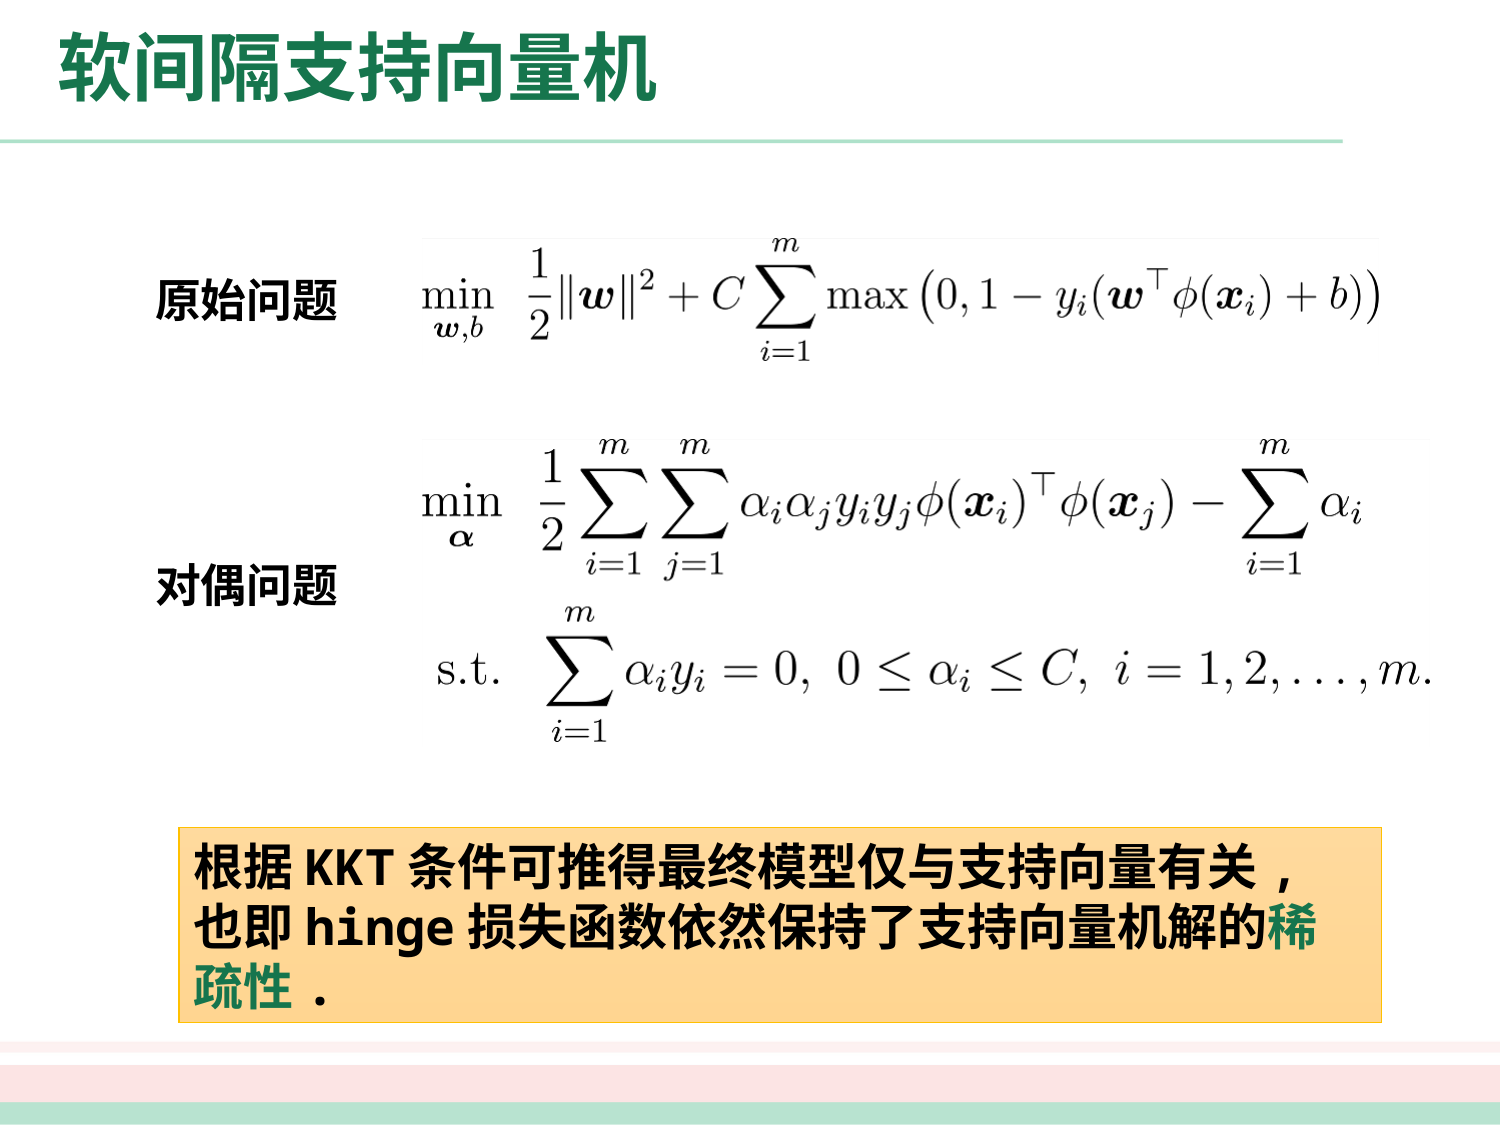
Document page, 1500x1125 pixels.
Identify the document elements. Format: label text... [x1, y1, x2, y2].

picture [0, 0, 1500, 1125]
text_box 原始问题 [140, 270, 363, 344]
text_box 对偶问题 [140, 554, 363, 629]
title 软间隔支持向量机 [42, 7, 1337, 135]
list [420, 234, 1381, 365]
text_box 根据KKT条件可推得最终模型仅与支持向量有关, 也即hinge损失函数依然保持了支持向量机解的稀疏性. [178, 827, 1382, 1023]
